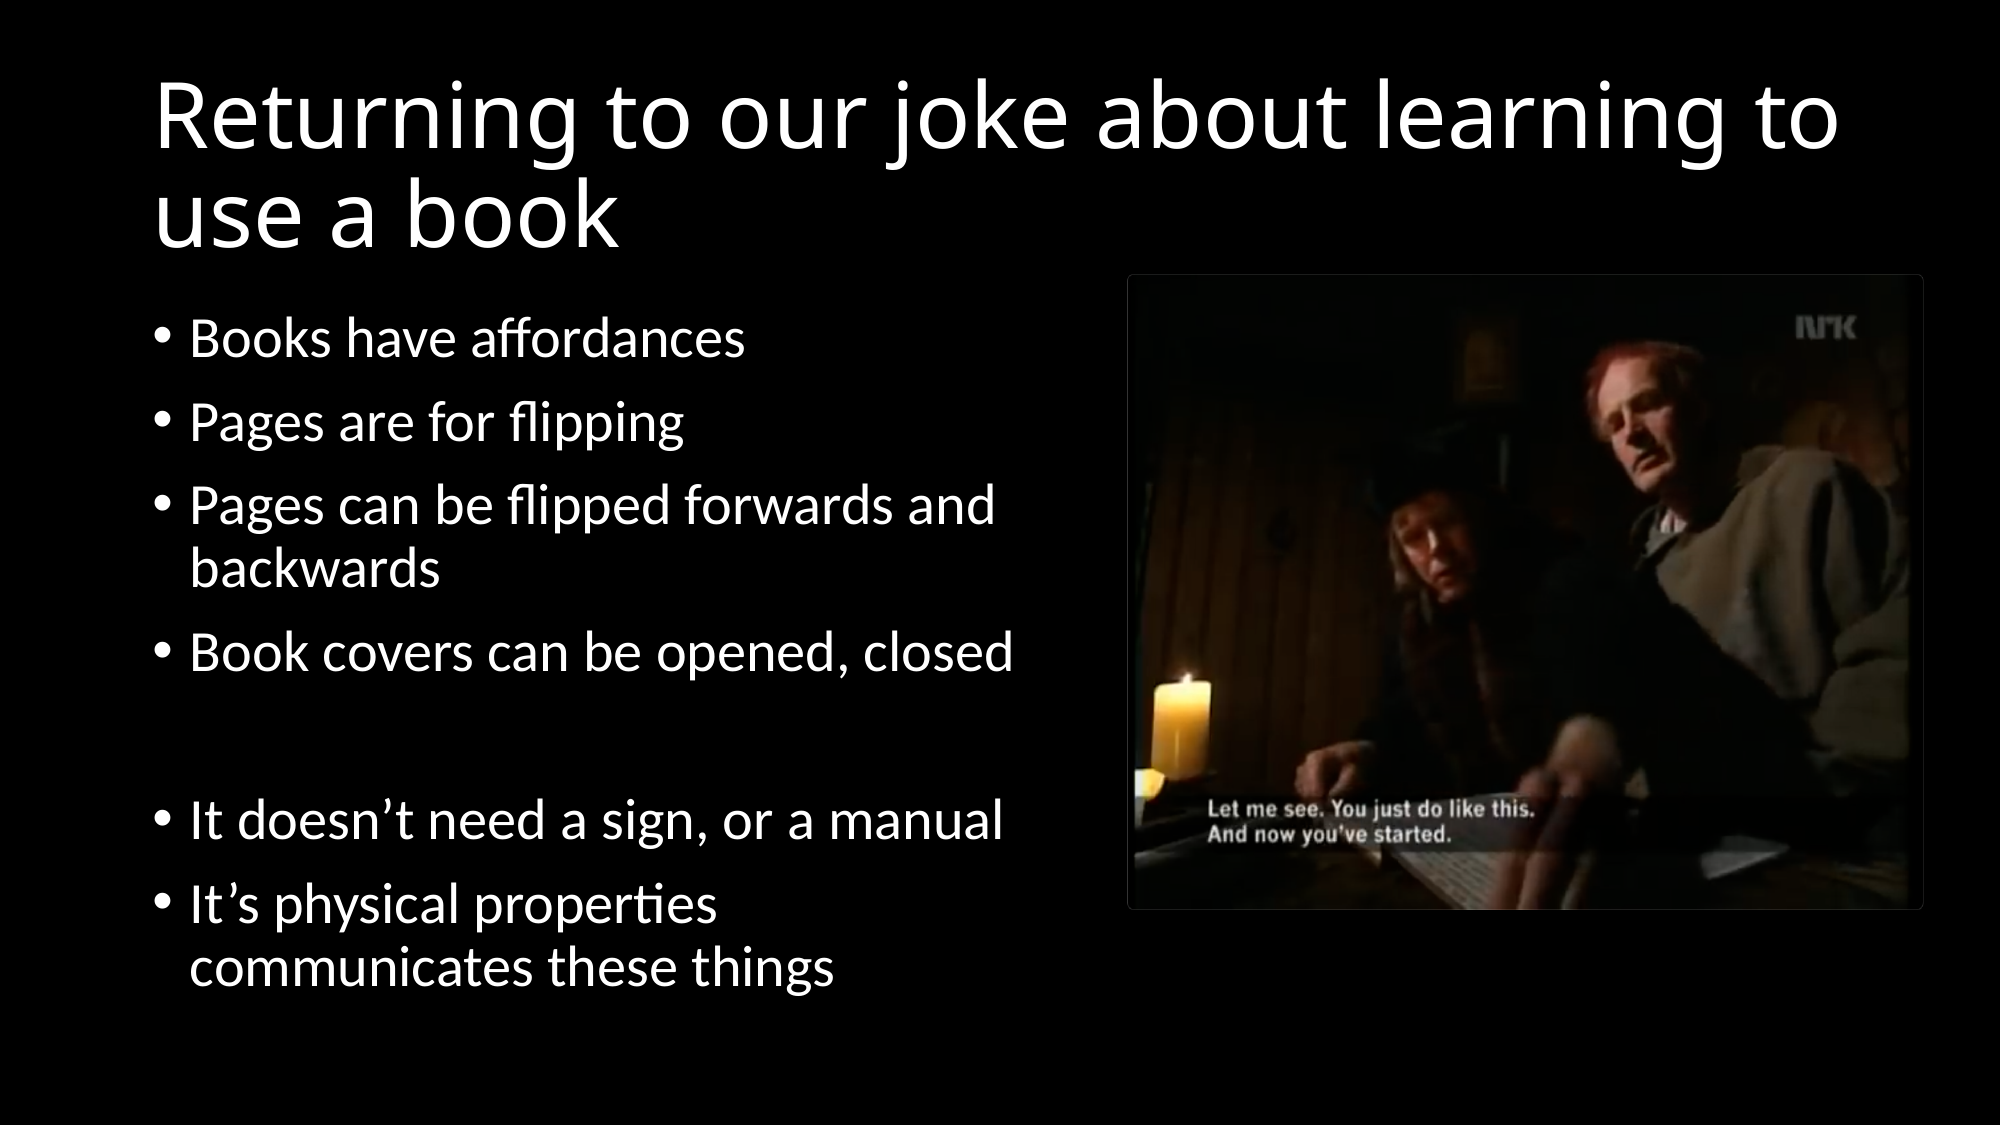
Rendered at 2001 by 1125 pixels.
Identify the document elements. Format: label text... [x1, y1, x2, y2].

title Returning to our joke about learning to use a book [137, 59, 1863, 278]
list Books have affordances Pages are for flipping Pages can be flipped forwards and backwards Book covers can be opened, closed It doesn’t need a sign, or a manual It’s physical properties communicates these things [137, 299, 1048, 1014]
picture [1088, 247, 1962, 961]
